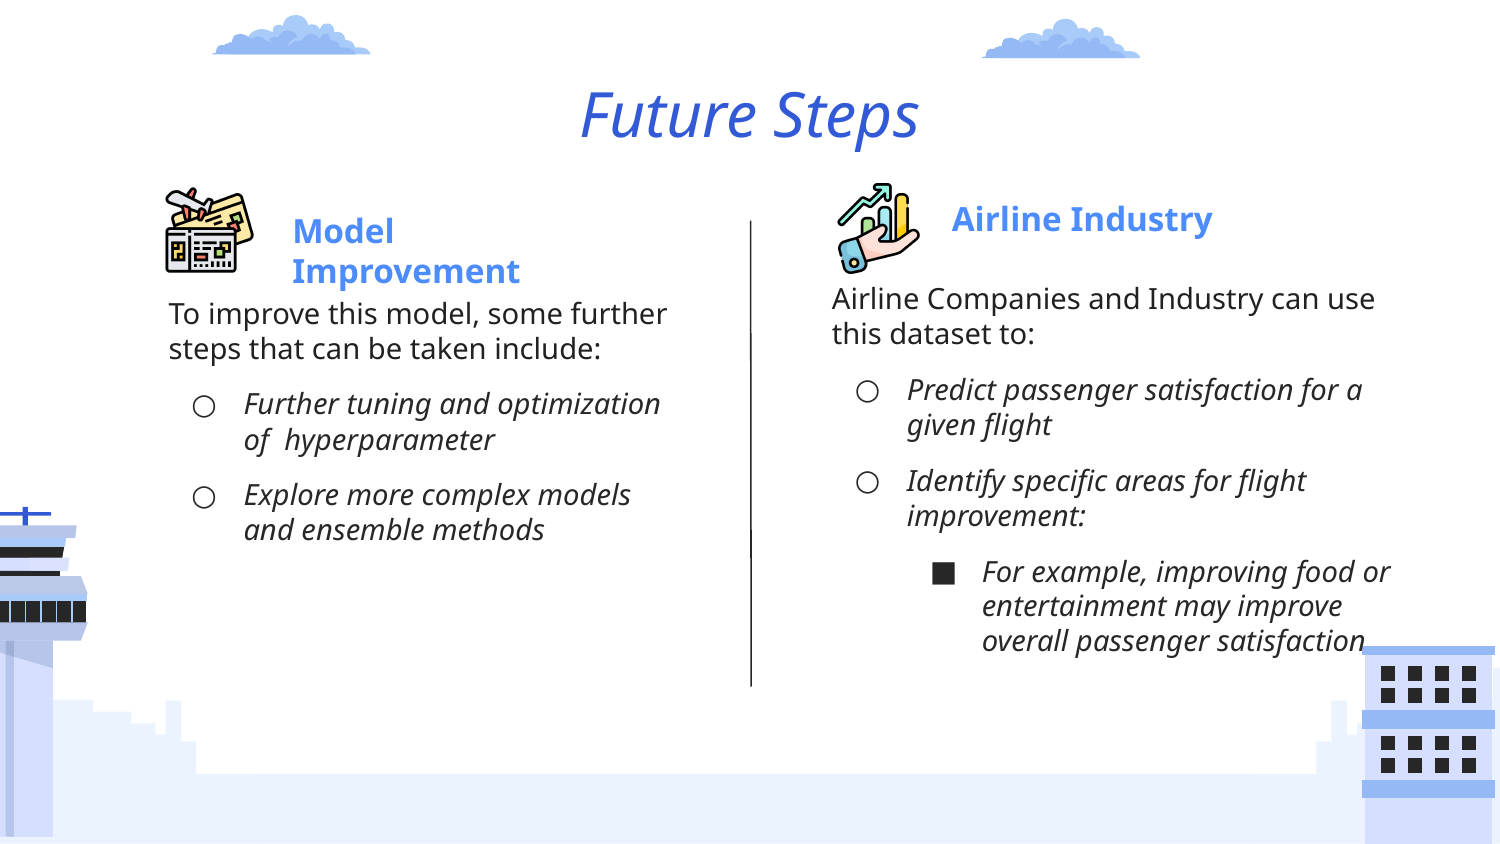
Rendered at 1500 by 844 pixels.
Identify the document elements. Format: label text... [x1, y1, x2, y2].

text_box Airline Industry [936, 183, 1247, 250]
text_box Model Improvement [277, 195, 638, 263]
picture [833, 182, 924, 274]
picture [164, 182, 255, 274]
title Future Steps [118, 60, 1382, 150]
text_box Airline Companies and Industry can use this dataset to: Predict passenger satisfaction for a given flight Identify specific areas for flight improvement: For example, improving food or entertainment may improve overall passenger satisfaction [816, 265, 1409, 684]
text_box To improve this model, some further steps that can be taken include: Further tuning and optimization of hyperparameter Explore more complex models and ensemble methods [153, 280, 704, 556]
